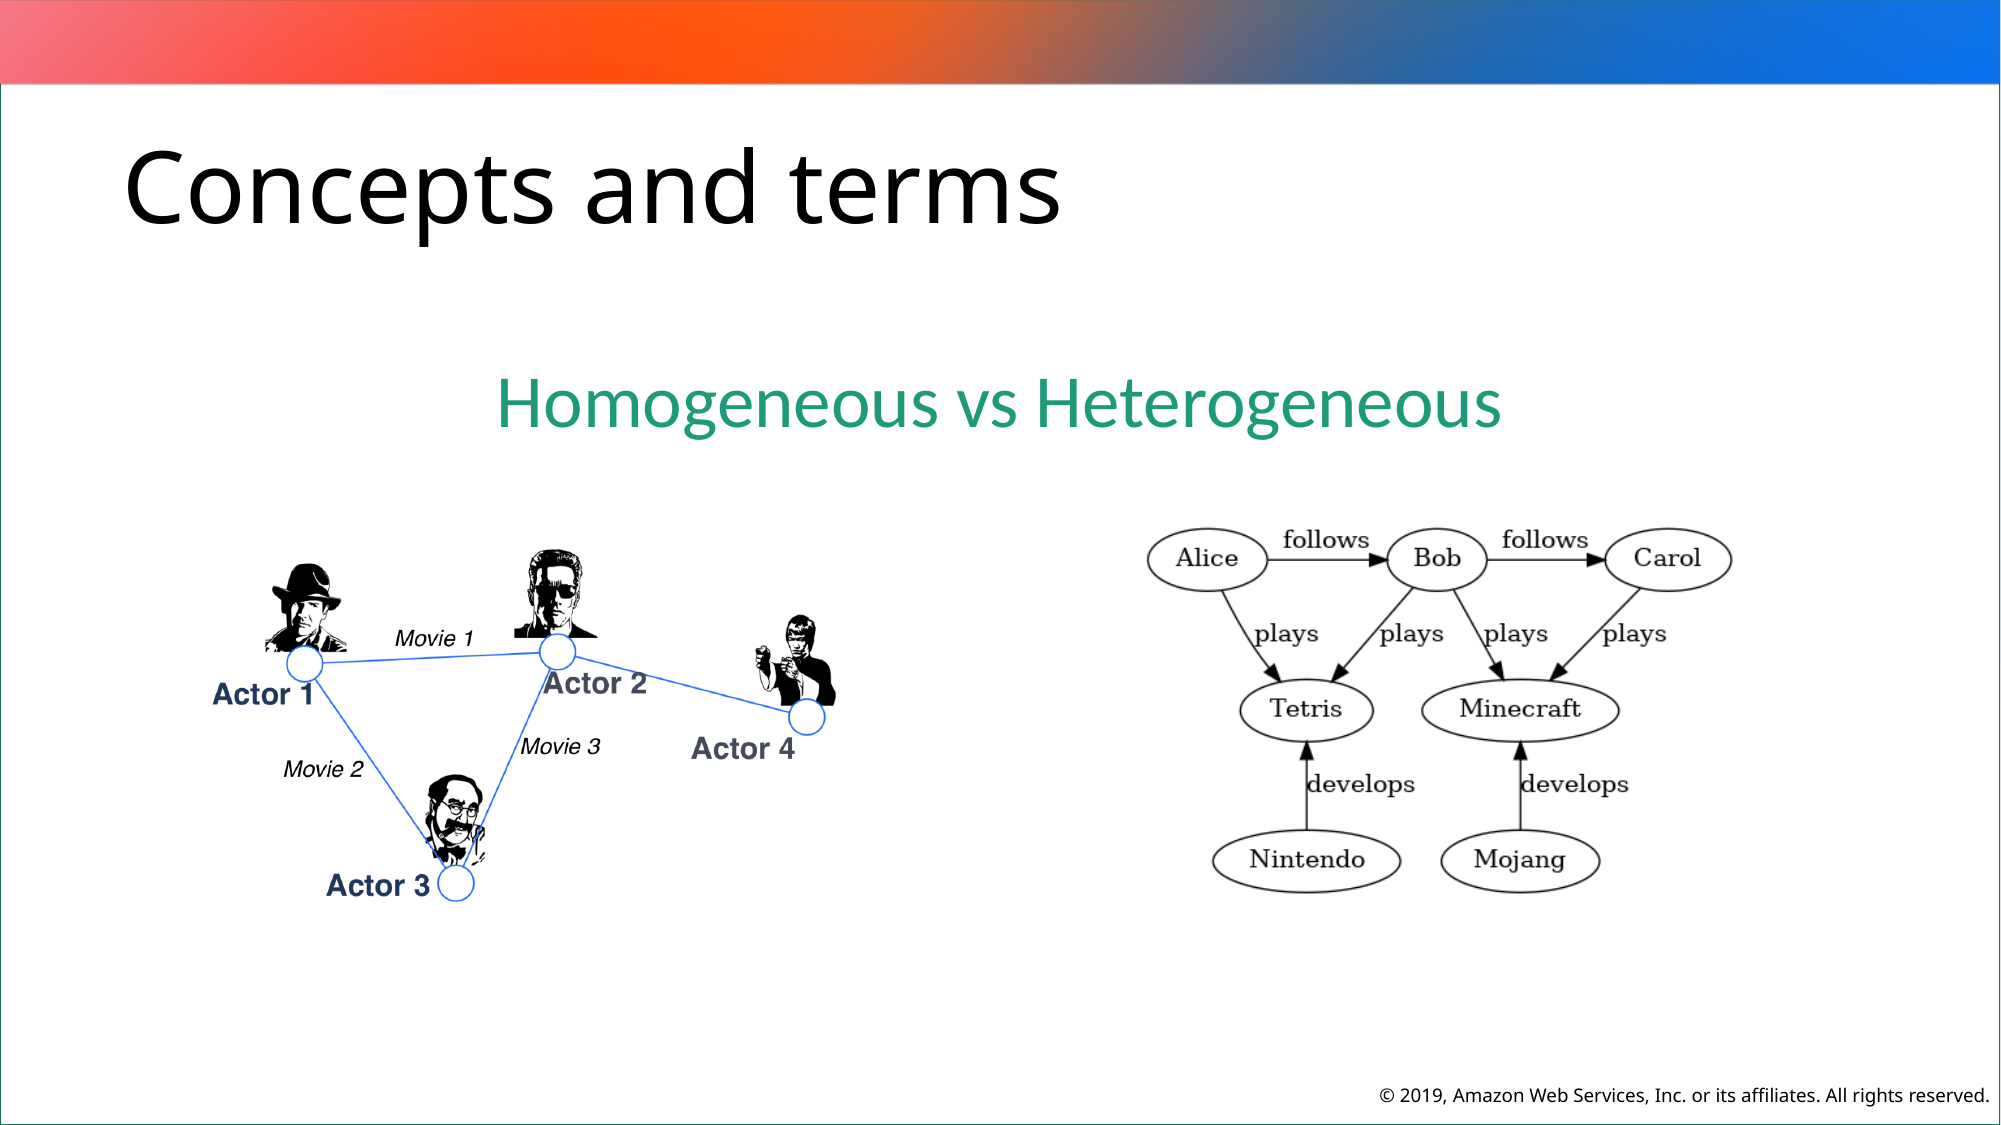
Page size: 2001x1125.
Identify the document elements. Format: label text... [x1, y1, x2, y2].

picture [1141, 522, 1738, 900]
text_box Homogeneous vs Heterogeneous [482, 345, 1518, 451]
picture [0, 0, 2001, 90]
picture [199, 517, 859, 923]
list Concepts and terms [107, 129, 1513, 294]
